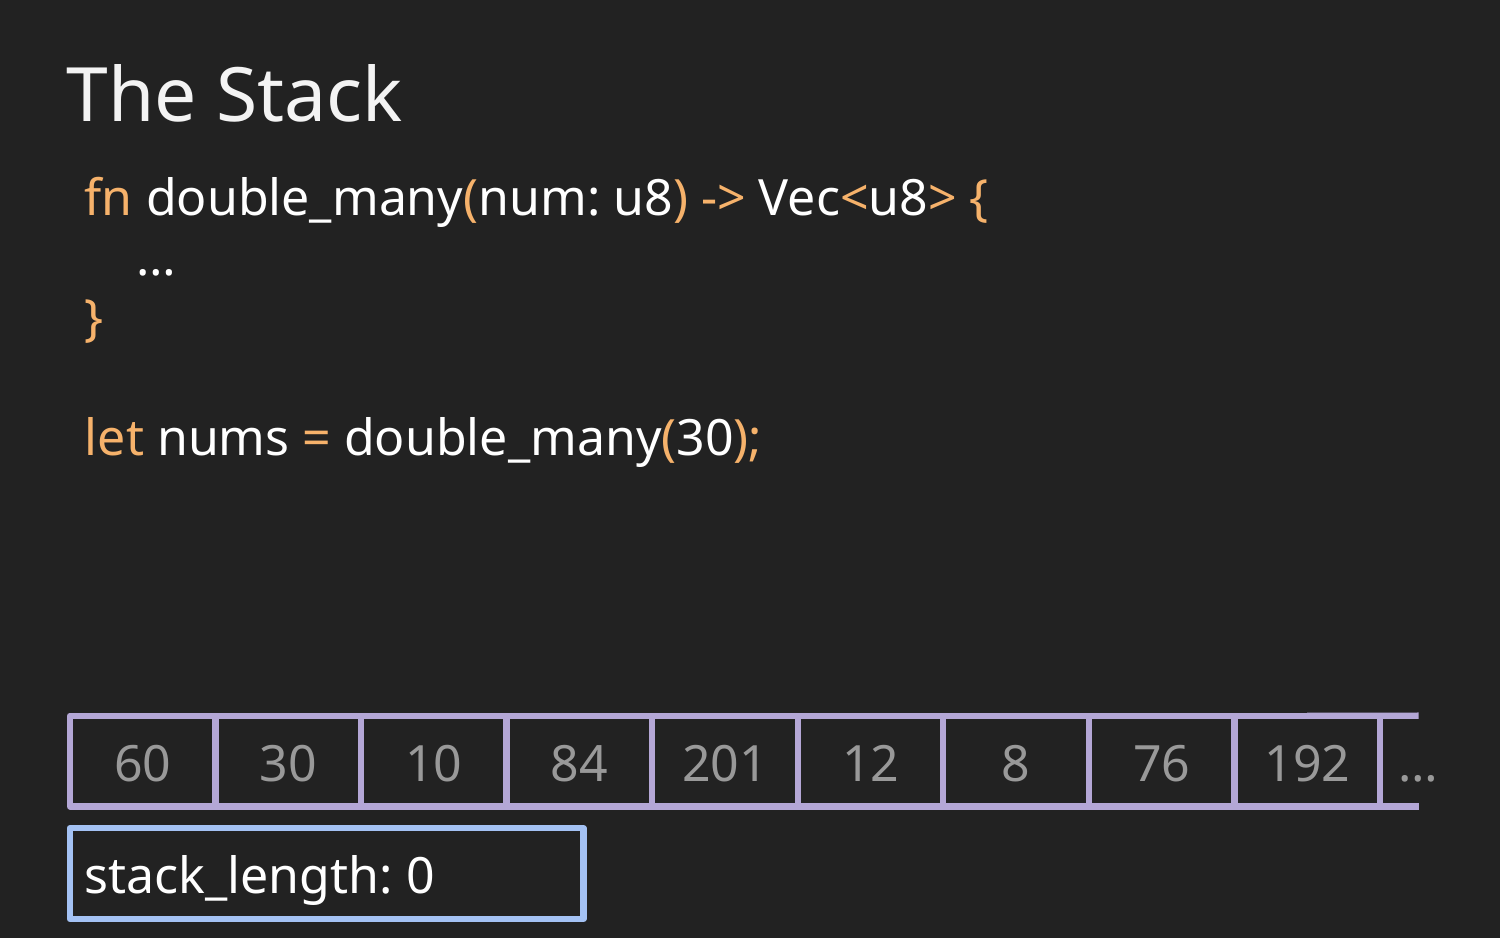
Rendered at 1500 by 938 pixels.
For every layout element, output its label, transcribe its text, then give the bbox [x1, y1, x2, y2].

text_box 84 [506, 715, 652, 807]
text_box 60 [69, 715, 215, 807]
text_box stack_length: 0 [69, 828, 584, 920]
text_box 12 [797, 715, 943, 807]
text_box 10 [361, 715, 506, 807]
text_box The Stack [51, 31, 964, 166]
text_box 76 [1088, 715, 1234, 807]
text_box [1306, 715, 1456, 807]
text_box 8 [943, 715, 1088, 807]
text_box fn double_many(num: u8) -> Vec<u8> { … } let nums = double_many(30); [69, 150, 1487, 612]
text_box 30 [215, 715, 361, 807]
text_box 201 [652, 715, 797, 807]
text_box 192 [1234, 715, 1305, 807]
